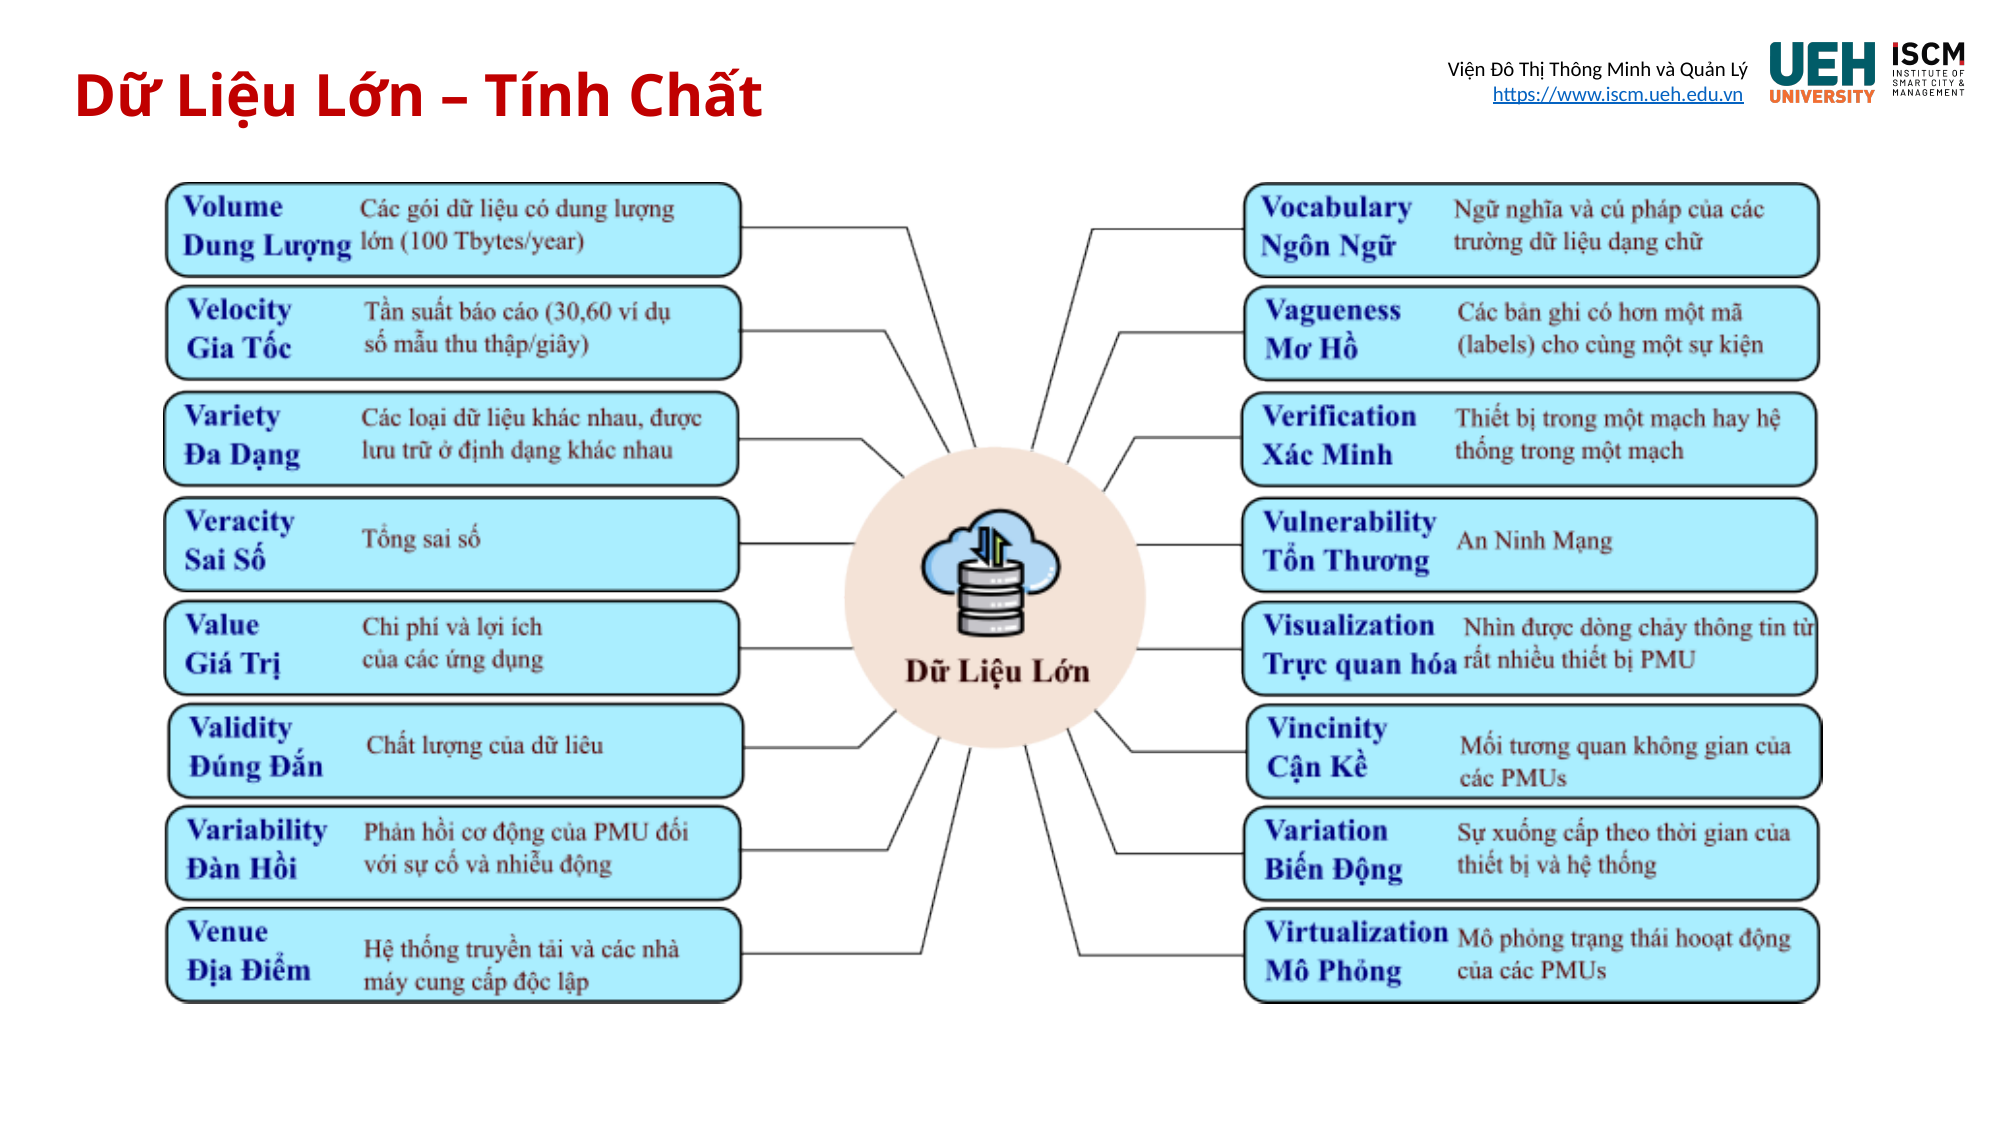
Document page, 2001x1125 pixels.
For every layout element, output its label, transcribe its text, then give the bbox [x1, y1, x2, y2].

picture [163, 182, 1823, 1004]
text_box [1415, 38, 1968, 114]
text_box Dữ Liệu Lớn – Tính Chất [58, 48, 1942, 145]
